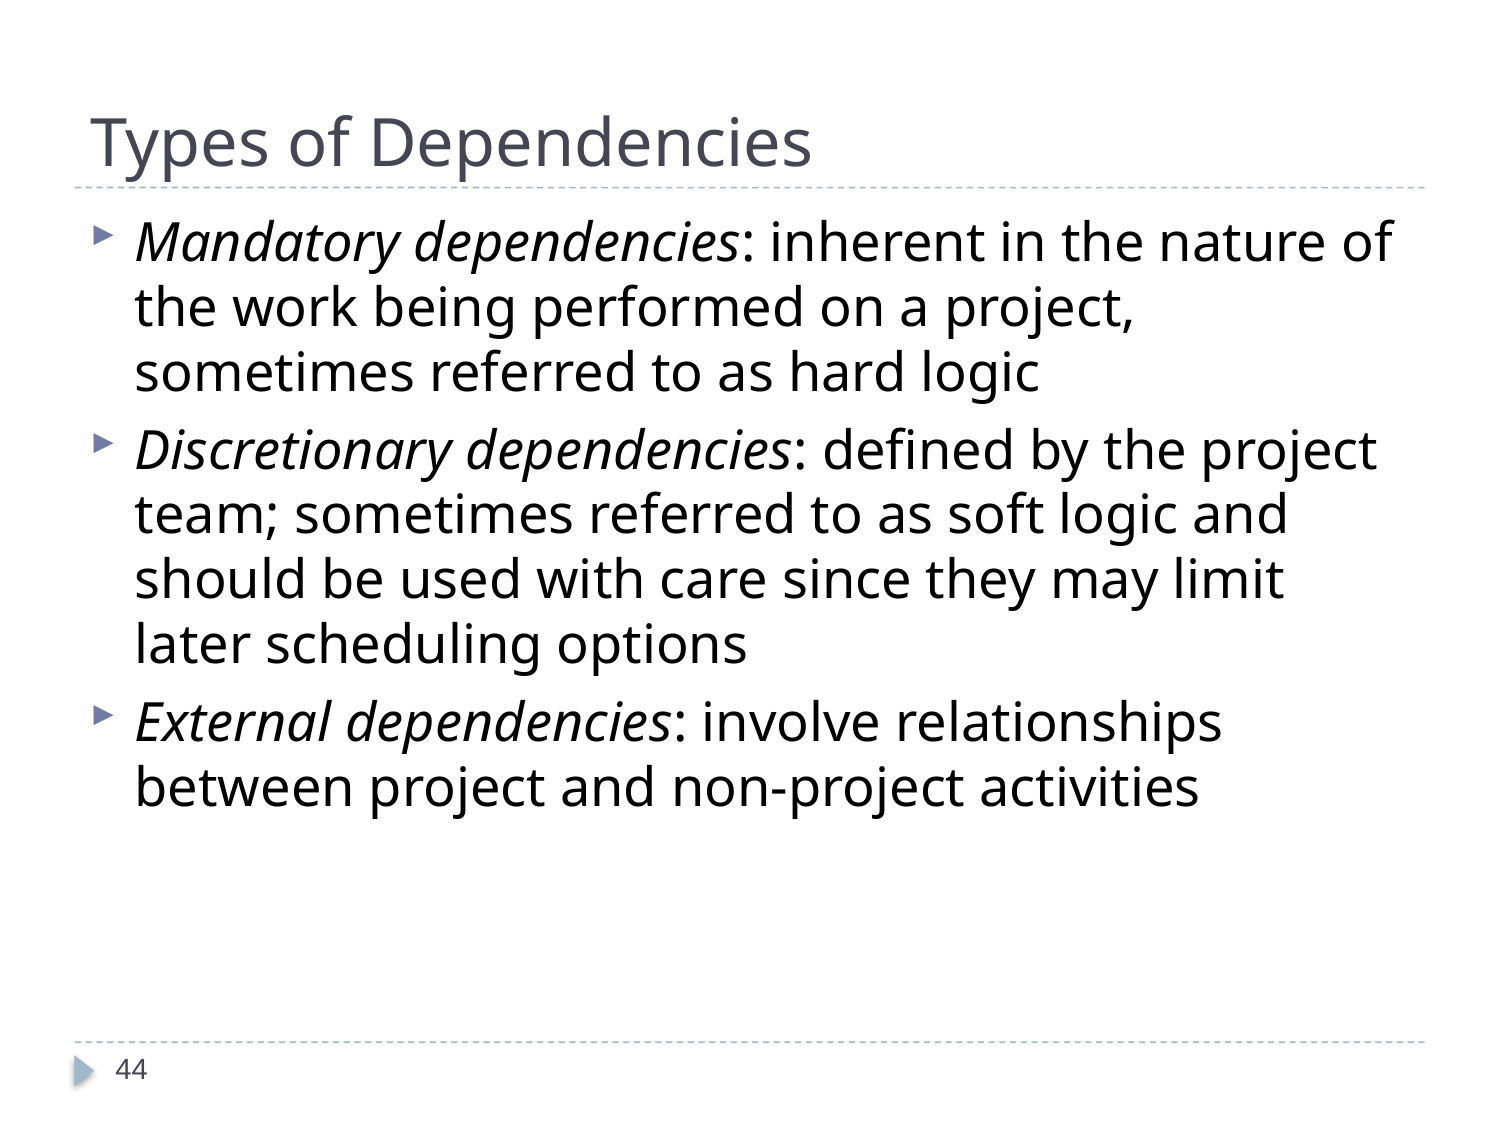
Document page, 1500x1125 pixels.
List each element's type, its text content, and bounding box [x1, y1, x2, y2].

title Types of Dependencies [74, 24, 1426, 188]
list Mandatory dependencies: inherent in the nature of the work being performed on a project, sometimes referred to as hard logic Discretionary dependencies: defined by the project team; sometimes referred to as soft logic and should be used with care since they may limit later scheduling options External dependencies: involve relationships between project and non-project activities [74, 199, 1426, 1011]
slide_number 44 [100, 1042, 426, 1103]
